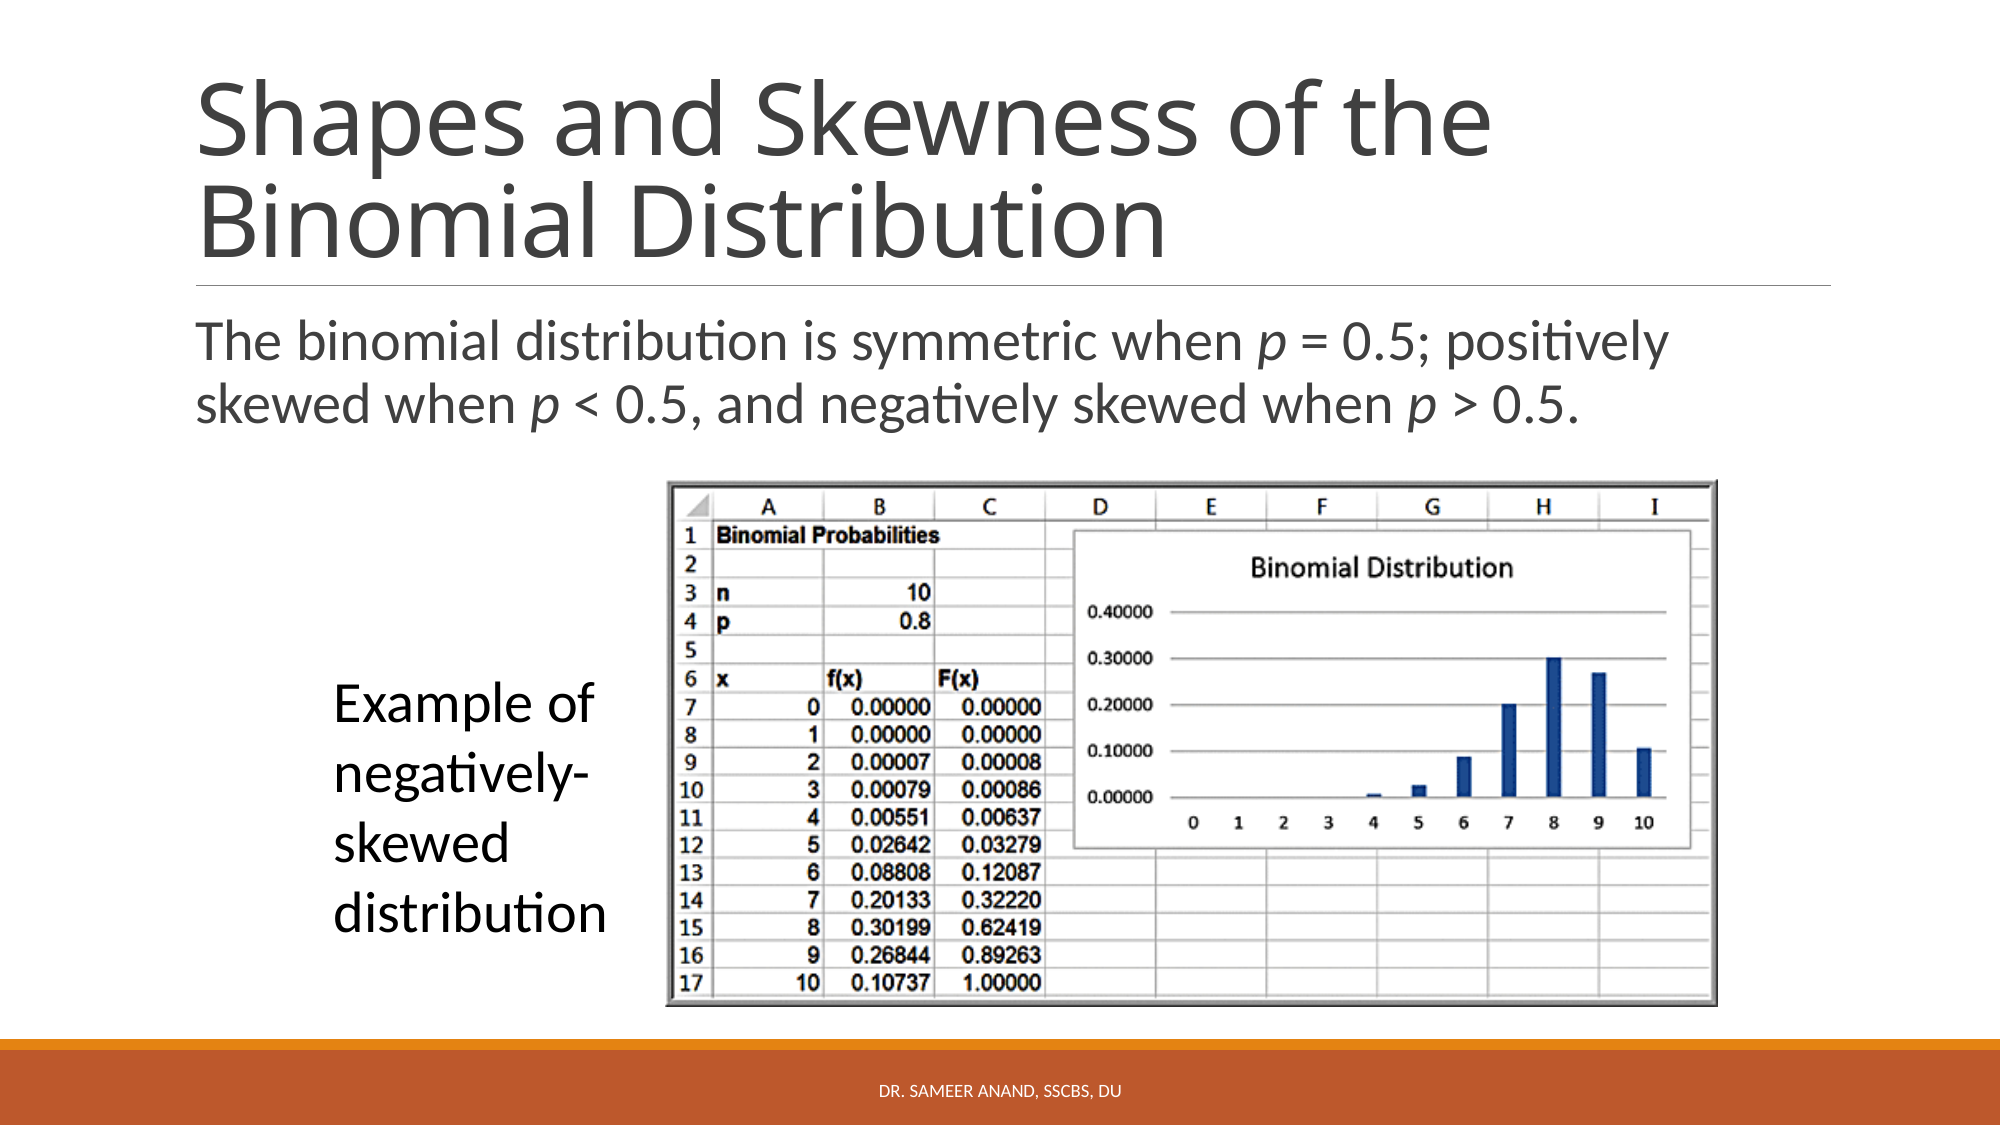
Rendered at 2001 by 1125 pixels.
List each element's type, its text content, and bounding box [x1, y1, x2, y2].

picture [664, 479, 1719, 1007]
title Shapes and Skewness of the Binomial Distribution [180, 47, 1830, 285]
text_box Example of negatively-skewed distribution [319, 656, 661, 952]
list The binomial distribution is symmetric when p = 0.5; positively skewed when p < 0.5, and negatively skewed when p > 0.5. [180, 302, 1830, 963]
footer Dr. Sameer Anand, SSCBS, DU [604, 1059, 1396, 1120]
